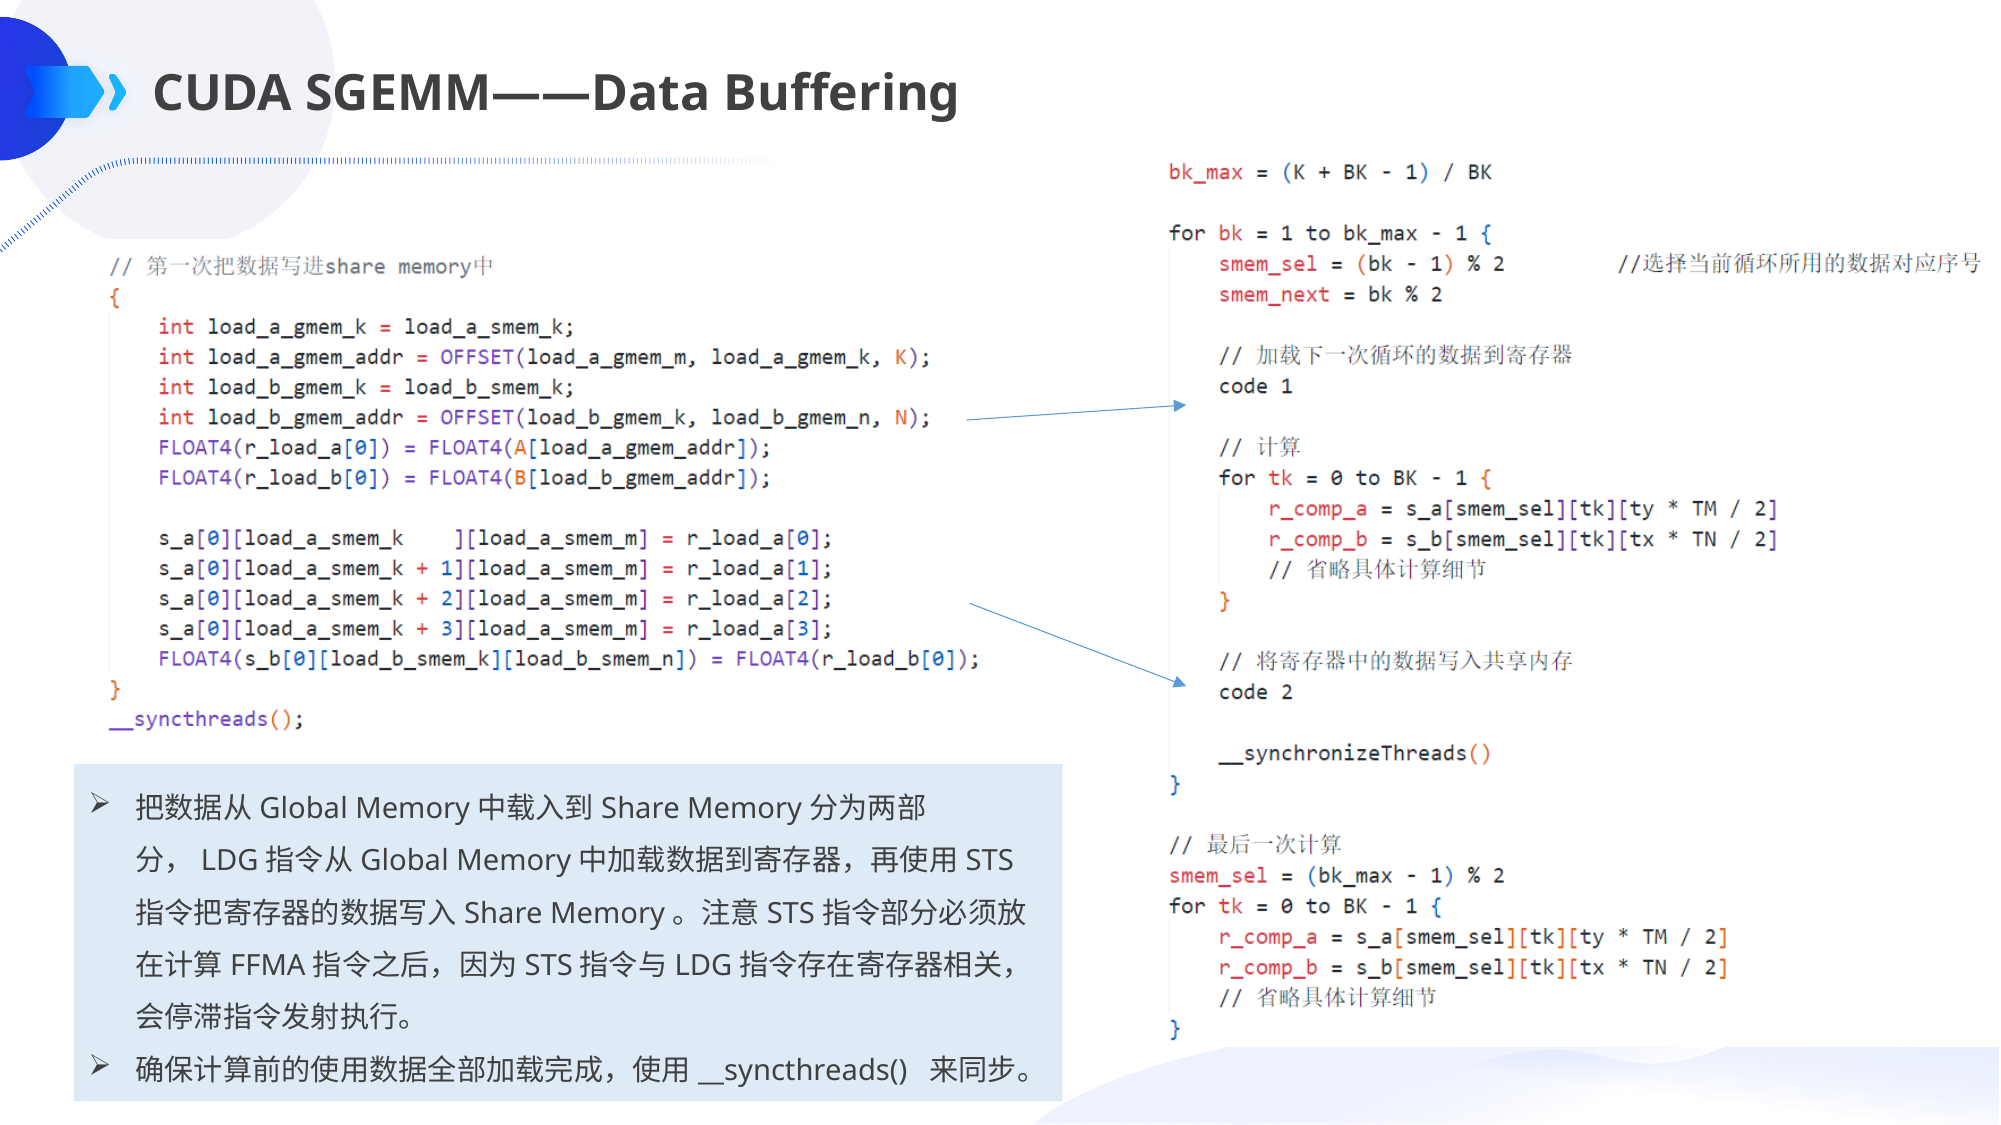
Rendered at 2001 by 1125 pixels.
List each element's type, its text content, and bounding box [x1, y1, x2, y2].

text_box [966, 404, 1187, 420]
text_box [969, 603, 1187, 687]
picture [0, 0, 2000, 1125]
text_box 把数据从Global Memory中载入到Share Memory分为两部分，LDG指令从Global Memory中加载数据到寄存器，再使用STS指令把寄存器的数据写入Share Memory。注意STS指令部分必须放在计算FFMA指令之后，因为STS指令与LDG指令存在寄存器相关，会停滞指令发射执行。 确保计算前的使用数据全部加载完成，使用__syncthreads() 来同步。 [73, 764, 1063, 1102]
title CUDA SGEMM——Data Buffering [137, 59, 1863, 263]
